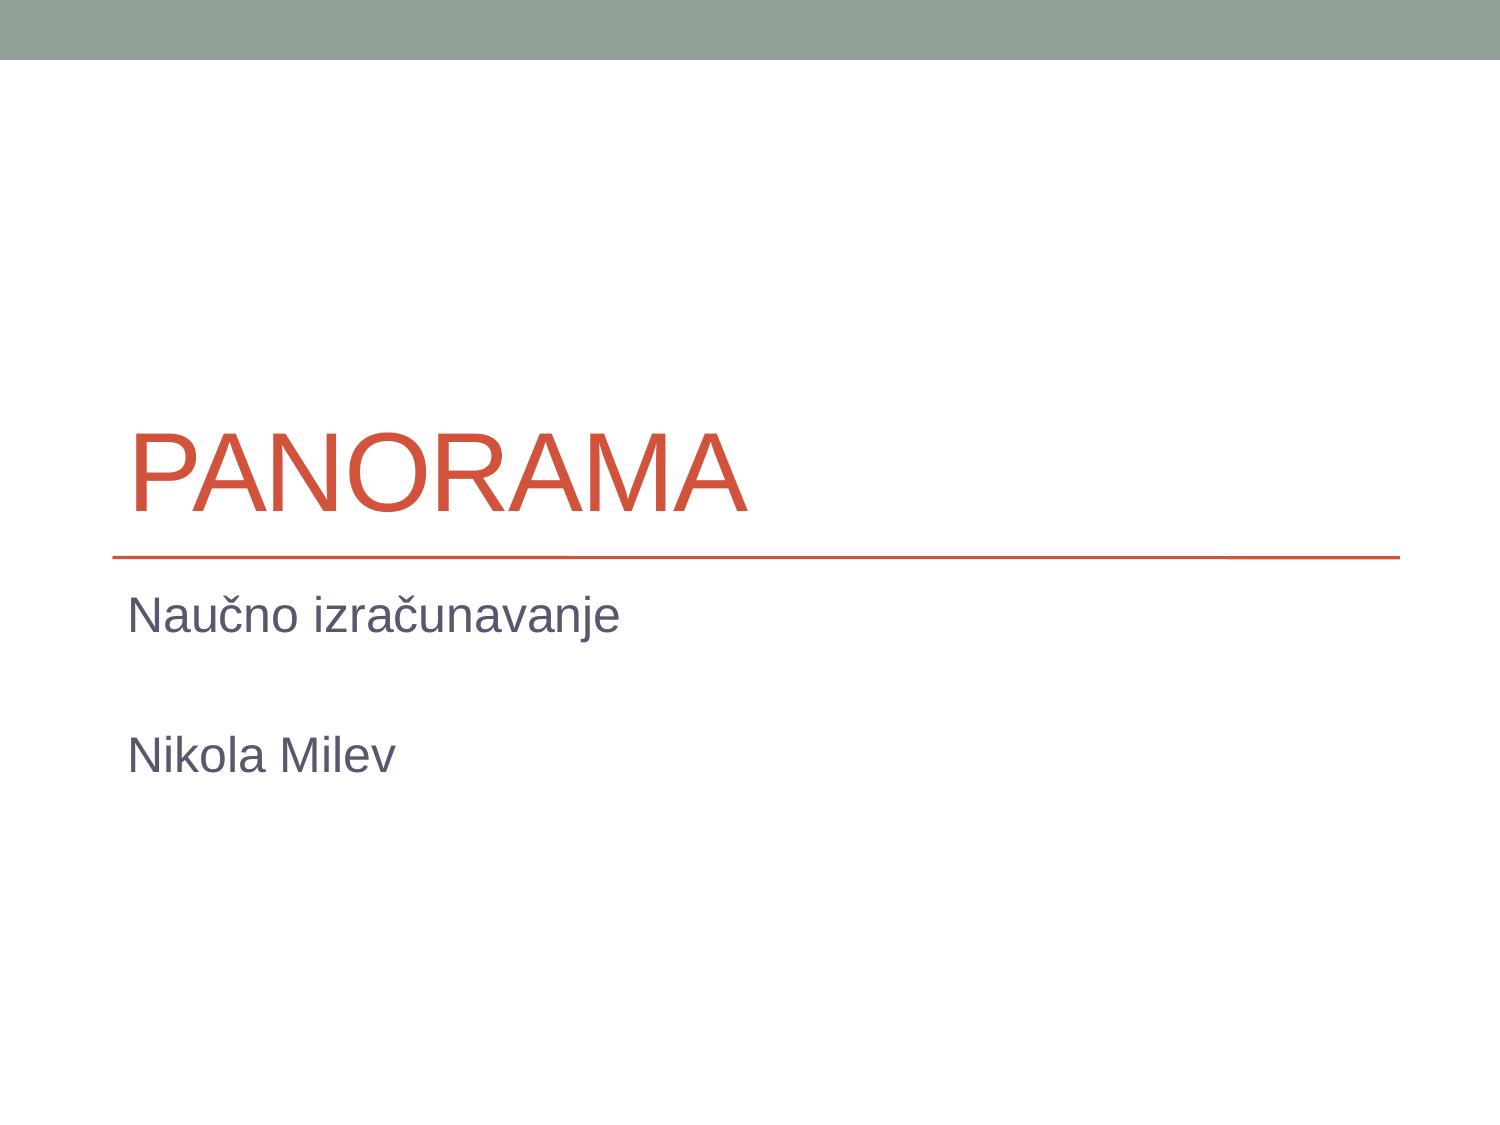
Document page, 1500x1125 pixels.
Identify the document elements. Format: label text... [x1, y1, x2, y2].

title Panorama [112, 224, 1400, 542]
subtitle Naučno izračunavanje Nikola Milev [112, 575, 1163, 863]
